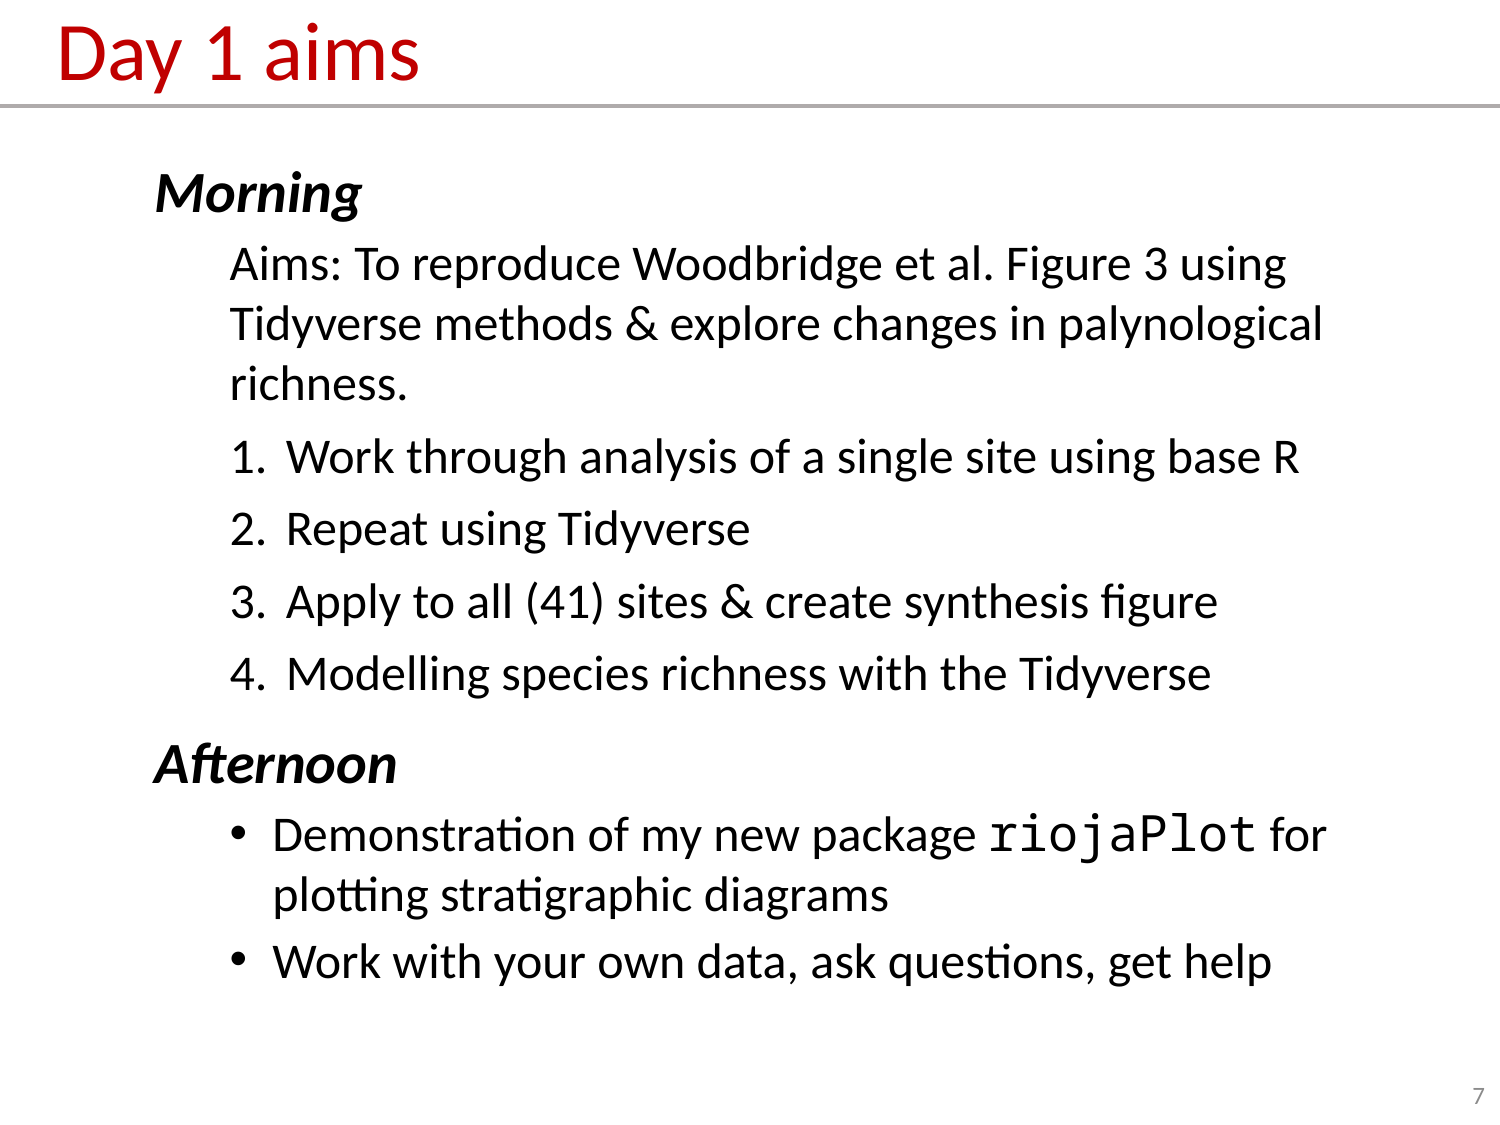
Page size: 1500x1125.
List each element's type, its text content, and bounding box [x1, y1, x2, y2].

slide_number 7 [1162, 1065, 1500, 1125]
title Day 1 aims [41, 0, 1500, 107]
text_box Morning Aims: To reproduce Woodbridge et al. Figure 3 using Tidyverse methods & explore changes in palynological richness. Work through analysis of a single site using base R Repeat using Tidyverse Apply to all (41) sites & create synthesis figure Modelling species richness with the Tidyverse Afternoon Demonstration of my new package riojaPlot for plotting stratigraphic diagrams Work with your own data, ask questions, get help [139, 146, 1360, 996]
